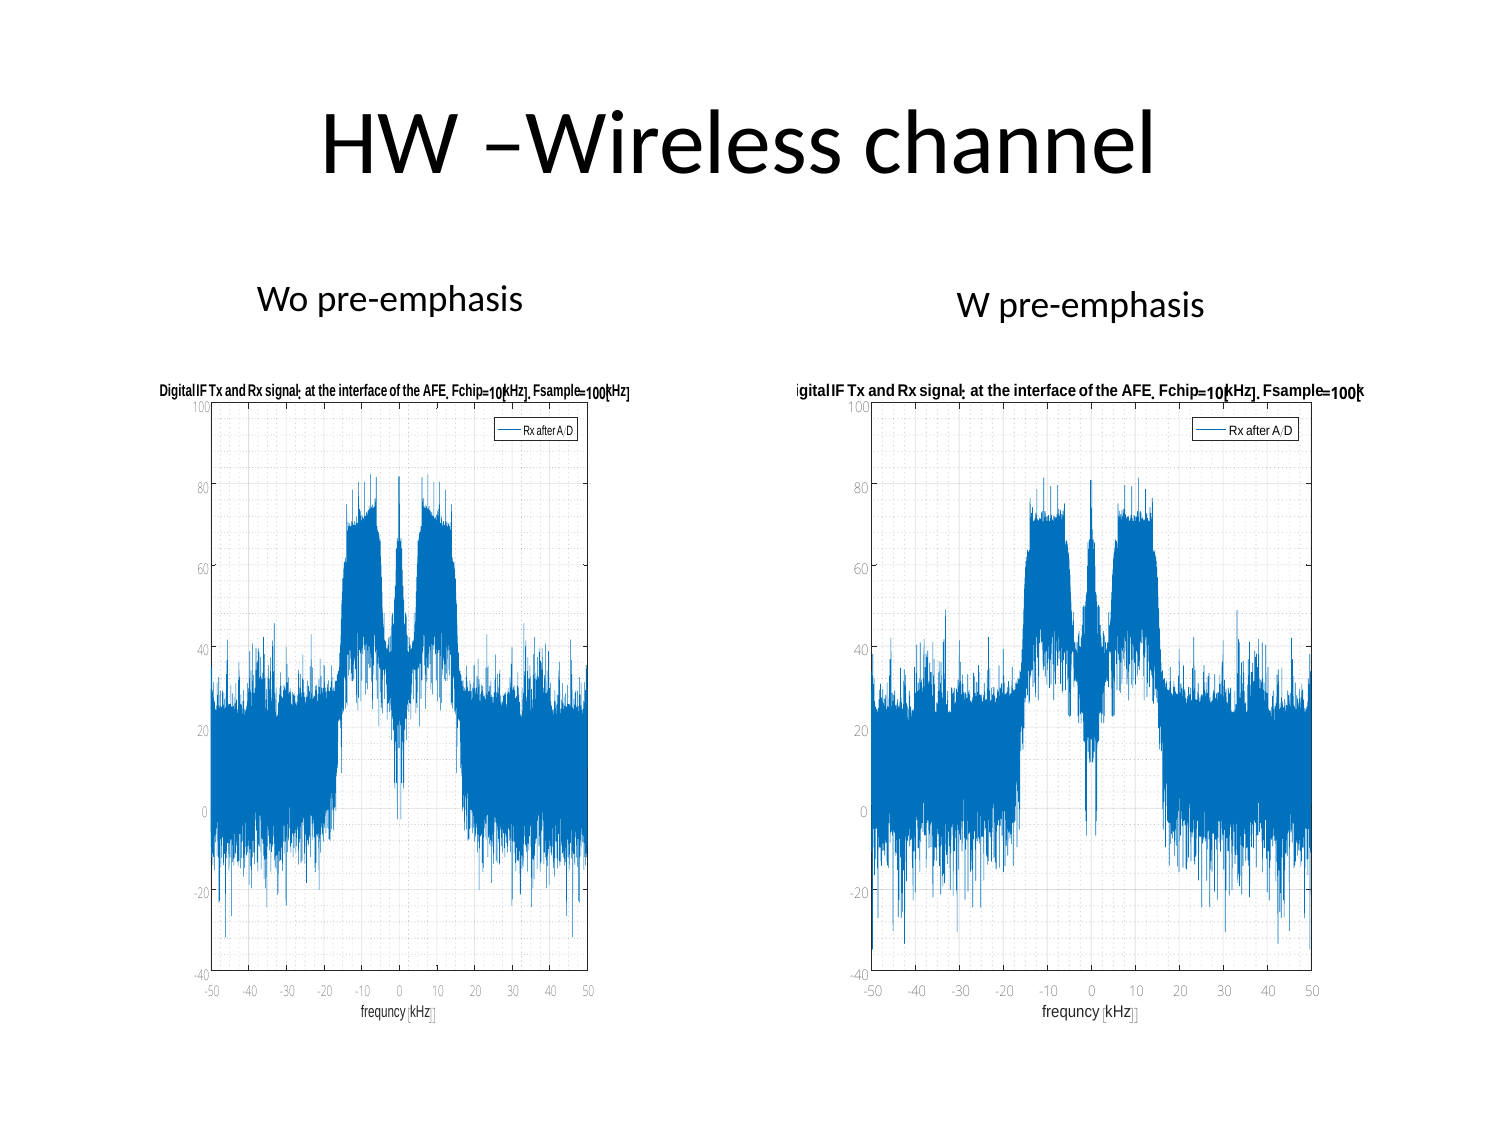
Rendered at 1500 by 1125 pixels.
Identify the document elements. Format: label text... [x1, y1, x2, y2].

text_box Wo pre-emphasis [241, 266, 539, 327]
picture [147, 349, 633, 1048]
text_box W pre-emphasis [941, 272, 1220, 333]
title HW –Wireless channel [76, 42, 1427, 231]
picture [796, 349, 1365, 1048]
